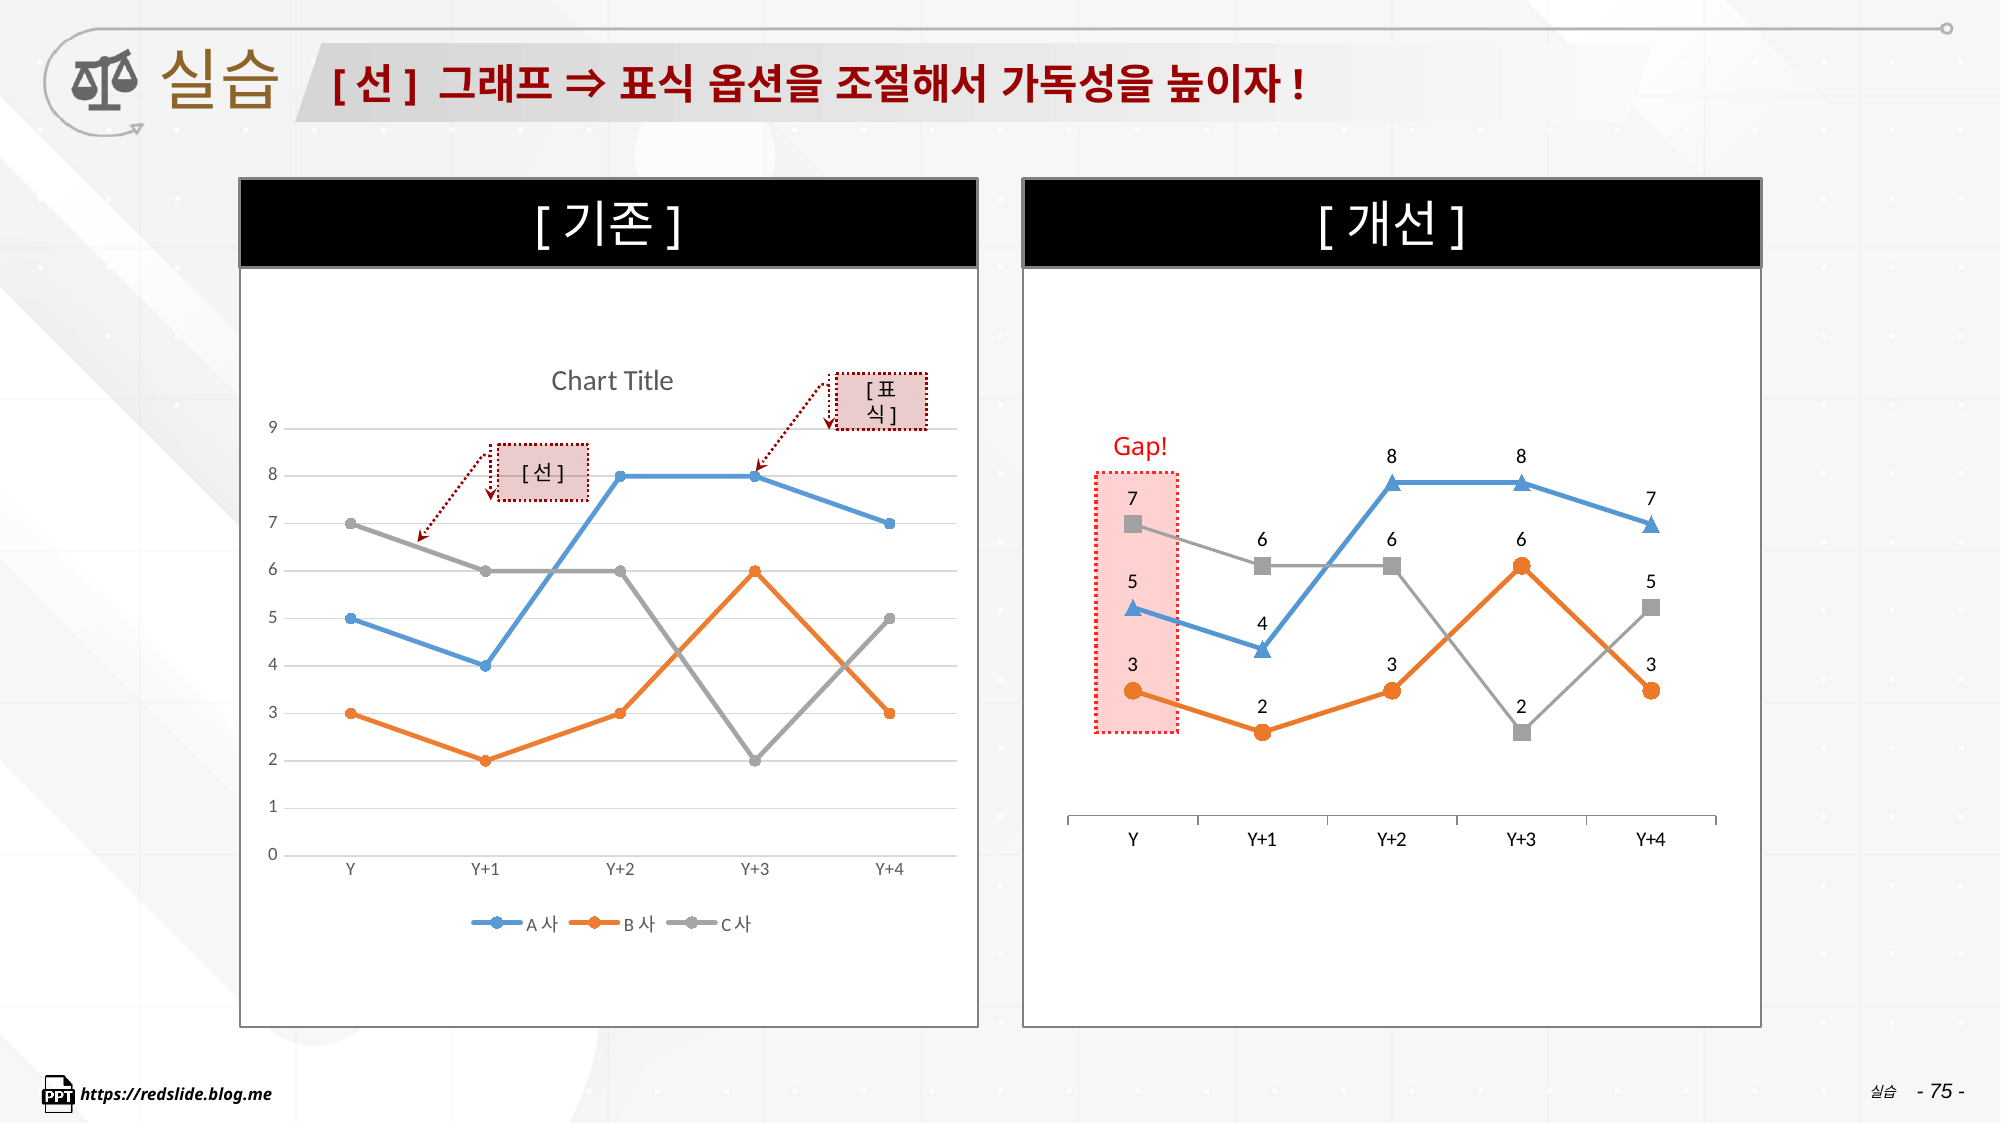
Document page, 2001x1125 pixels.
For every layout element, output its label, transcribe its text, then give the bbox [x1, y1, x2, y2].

picture [0, 0, 2001, 1123]
text_box [개선] [1021, 177, 1763, 269]
chart [1045, 421, 1740, 873]
text_box 실습 [1661, 1075, 1911, 1108]
text_box [1022, 269, 1762, 1028]
chart [253, 339, 972, 943]
text_box [239, 269, 978, 1028]
text_box [기존] [237, 177, 980, 269]
